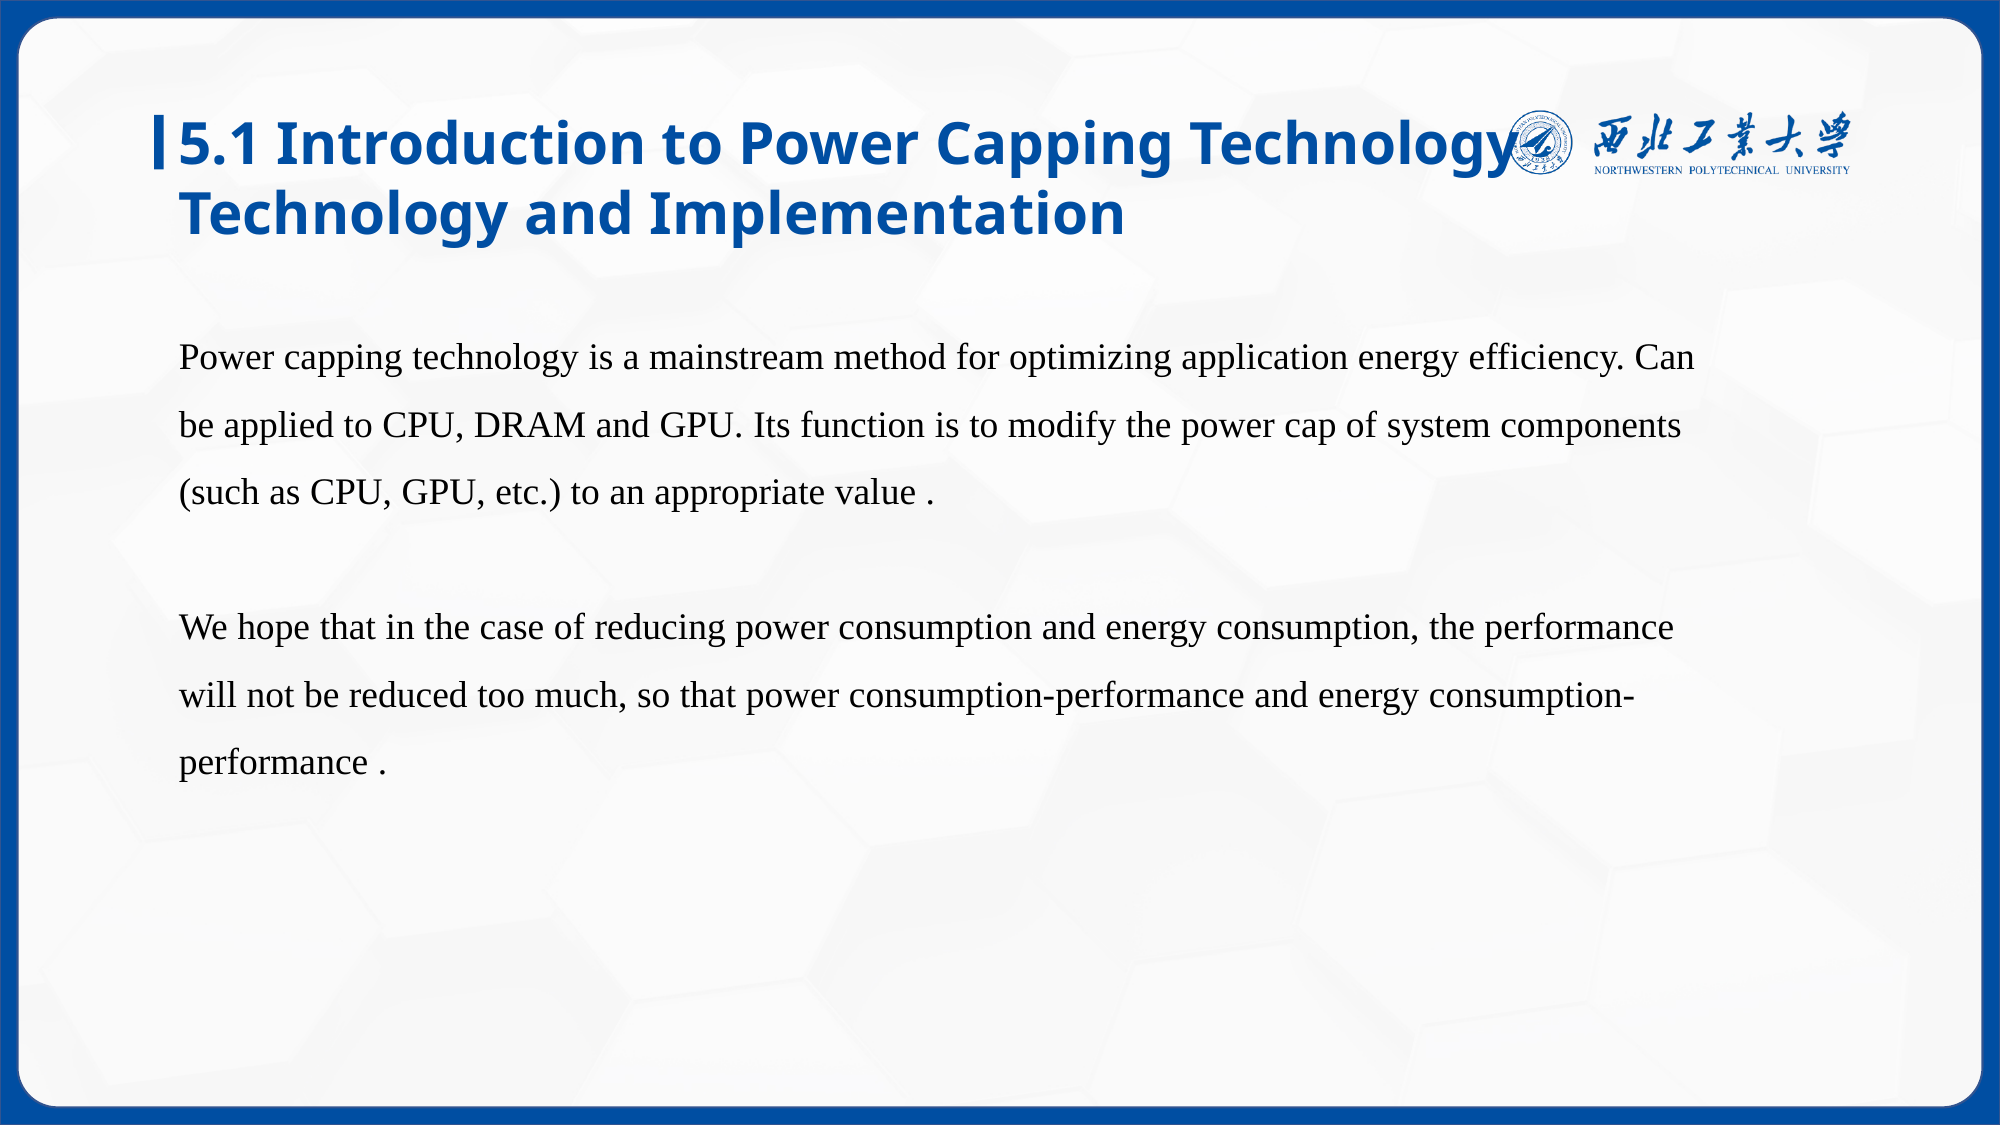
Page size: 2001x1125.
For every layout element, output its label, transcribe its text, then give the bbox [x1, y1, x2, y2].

text_box 5.1 Introduction to Power Capping Technology Technology and Implementation [163, 99, 1537, 254]
text_box [19, 19, 1981, 1106]
text_box [0, 0, 2000, 1125]
text_box Power capping technology is a mainstream method for optimizing application energy efficiency. Can be applied to CPU, DRAM and GPU. Its function is to modify the power cap of system components (such as CPU, GPU, etc.) to an appropriate value . We hope that in the case of reducing power consumption and energy consumption, the performance will not be reduced too much, so that power consumption-performance and energy consumption-performance . [163, 302, 1750, 791]
picture [1486, 104, 1896, 181]
text_box [153, 114, 165, 171]
